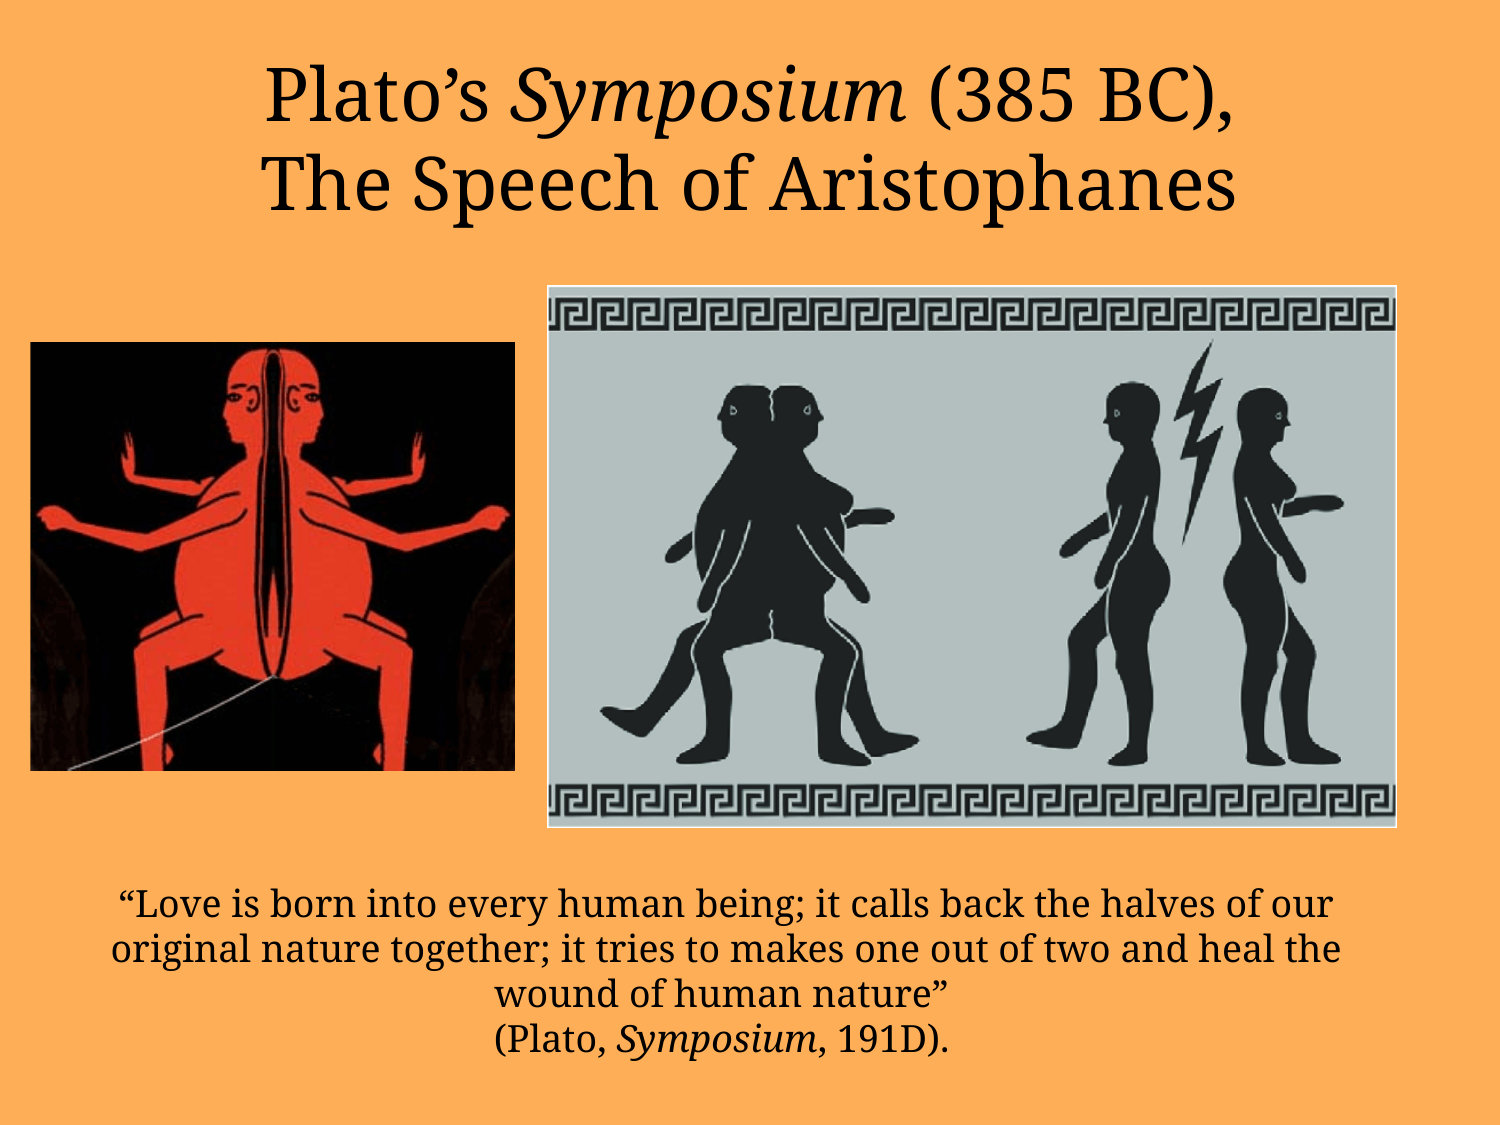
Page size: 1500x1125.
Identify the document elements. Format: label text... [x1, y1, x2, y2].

title Plato’s Symposium (385 BC), The Speech of Aristophanes [103, 38, 1397, 233]
text_box “Love is born into every human being; it calls back the halves of our original nature together; it tries to makes one out of two and heal the wound of human nature” (Plato, Symposium, 191D). [56, 827, 1397, 1068]
picture [546, 285, 1398, 829]
picture [29, 342, 515, 772]
